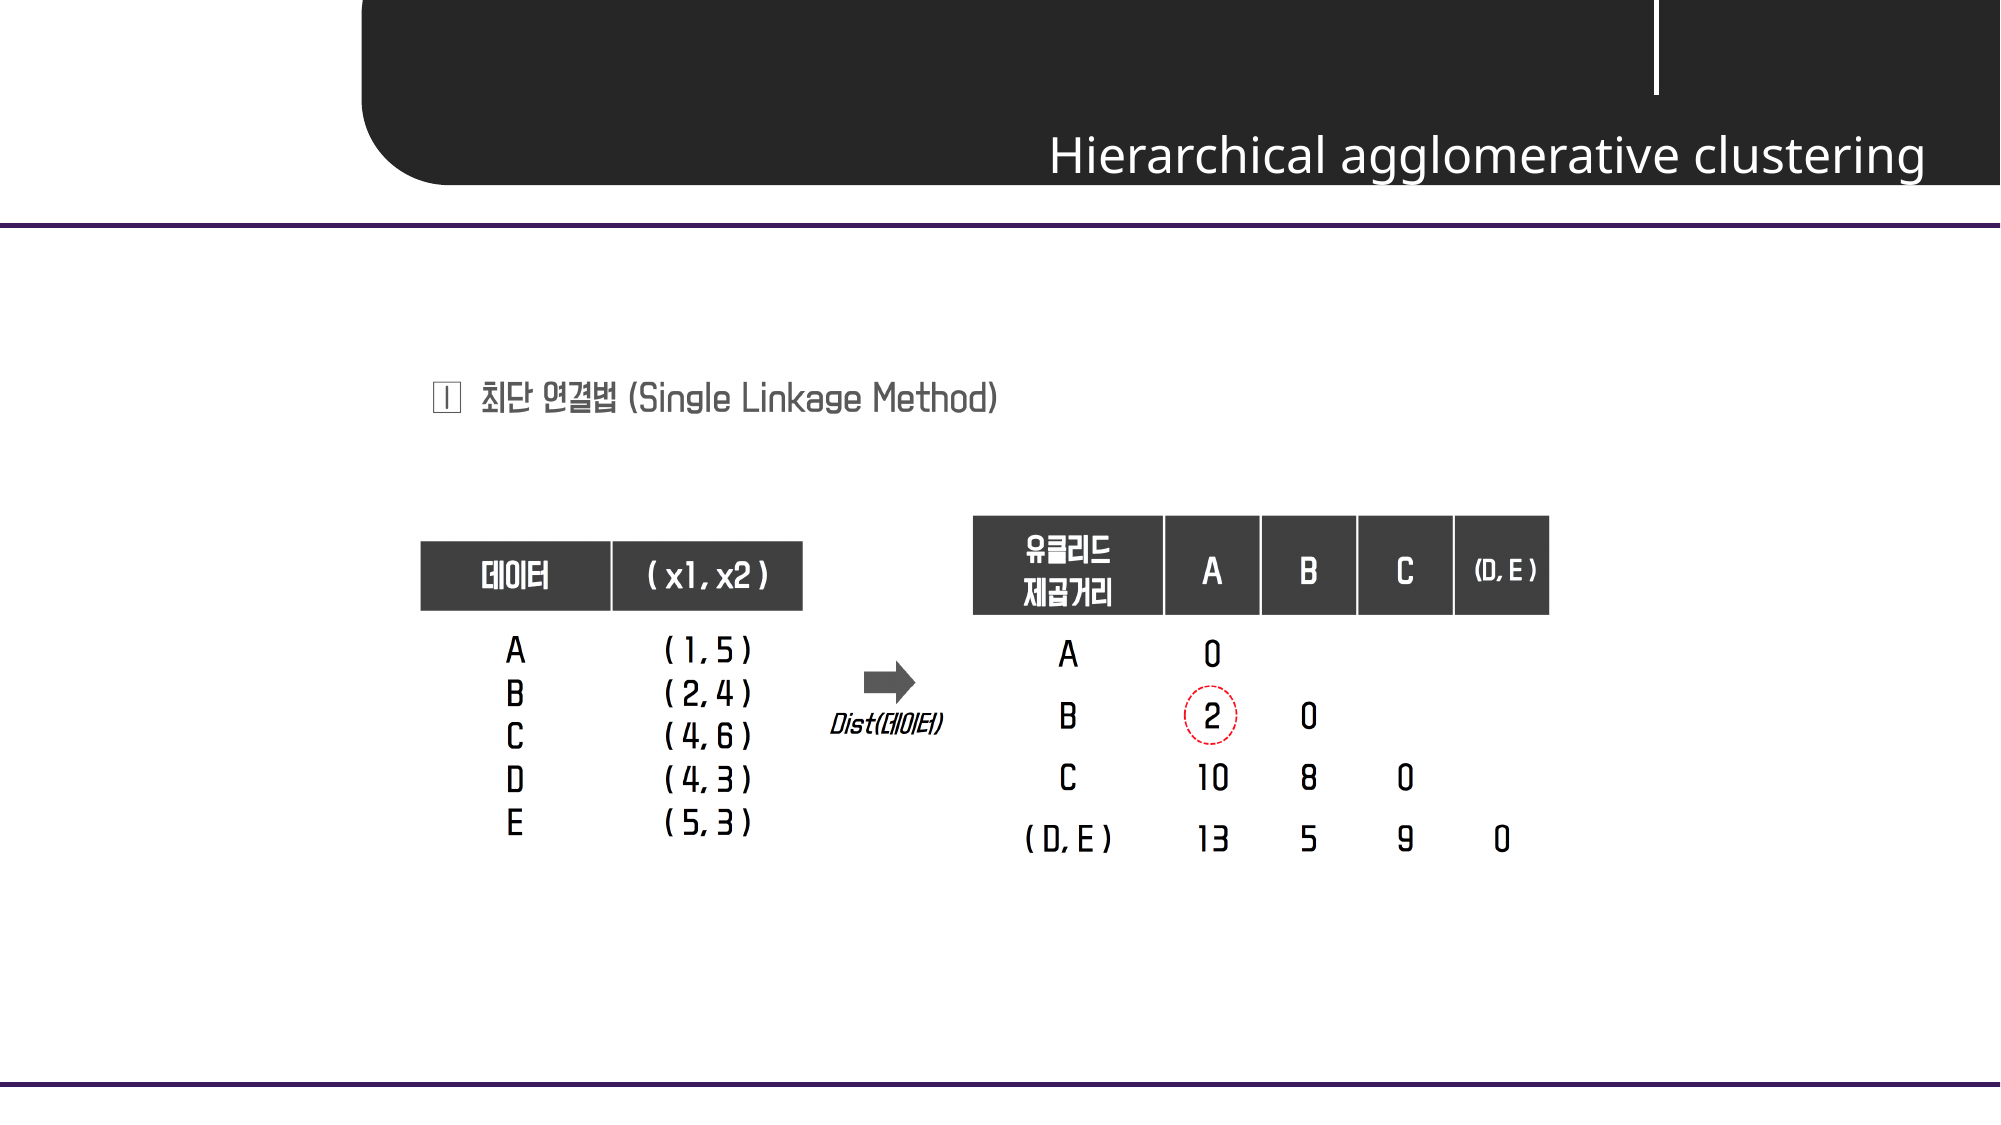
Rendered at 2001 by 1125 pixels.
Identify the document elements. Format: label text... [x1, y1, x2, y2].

text_box Unit 02 ㅣ 계층적 군집화(Hierarchical agglomerative clustering) [417, 118, 2000, 189]
picture [151, 270, 1767, 992]
